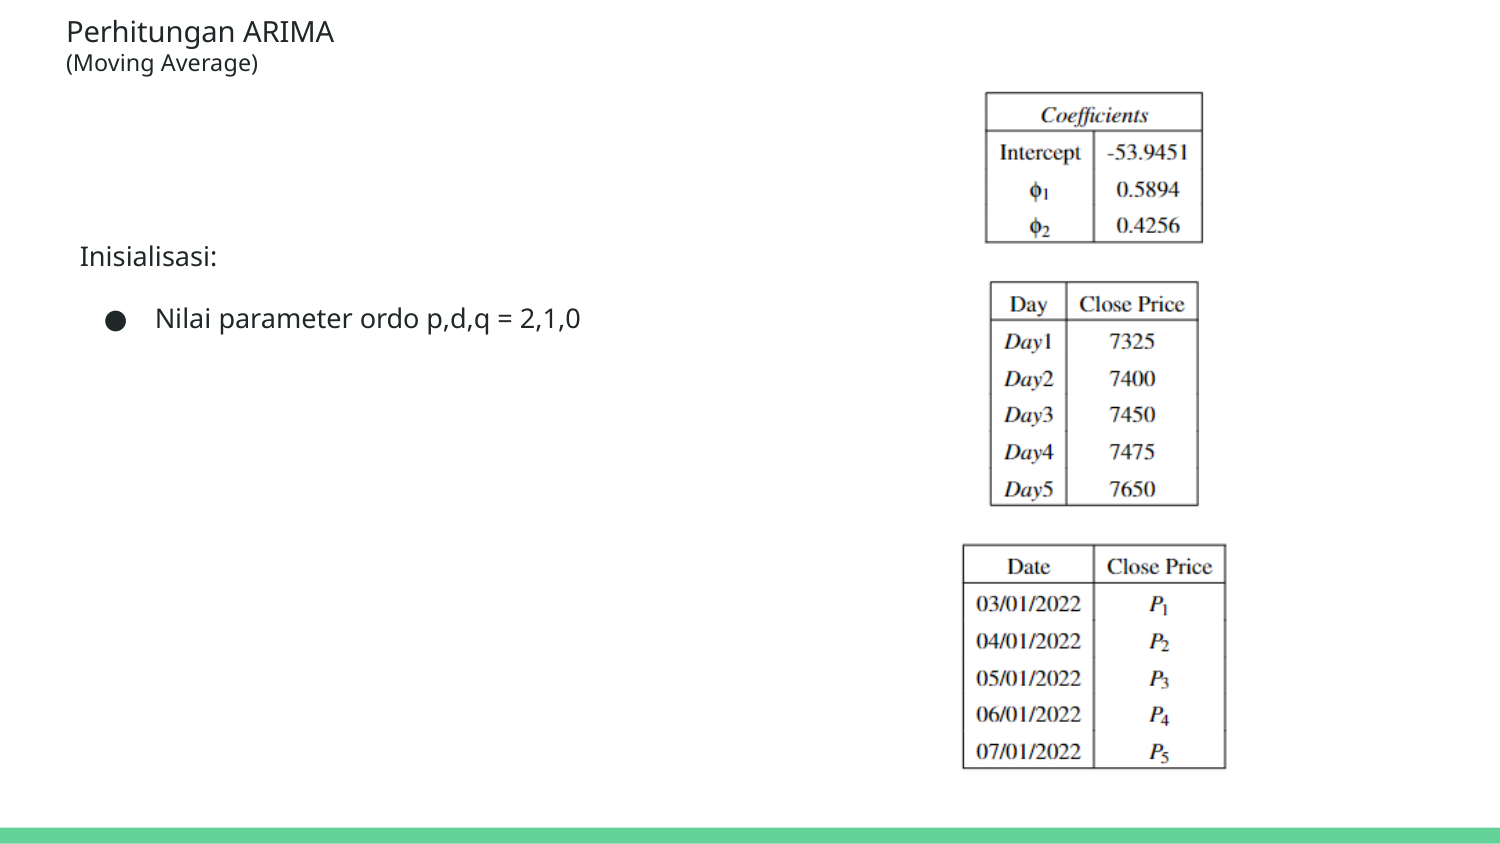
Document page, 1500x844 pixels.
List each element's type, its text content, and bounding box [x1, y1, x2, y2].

title Perhitungan ARIMA (Moving Average) [51, 0, 1449, 92]
picture [927, 70, 1276, 773]
list Inisialisasi: Nilai parameter ordo p,d,q = 2,1,0 [64, 219, 654, 477]
